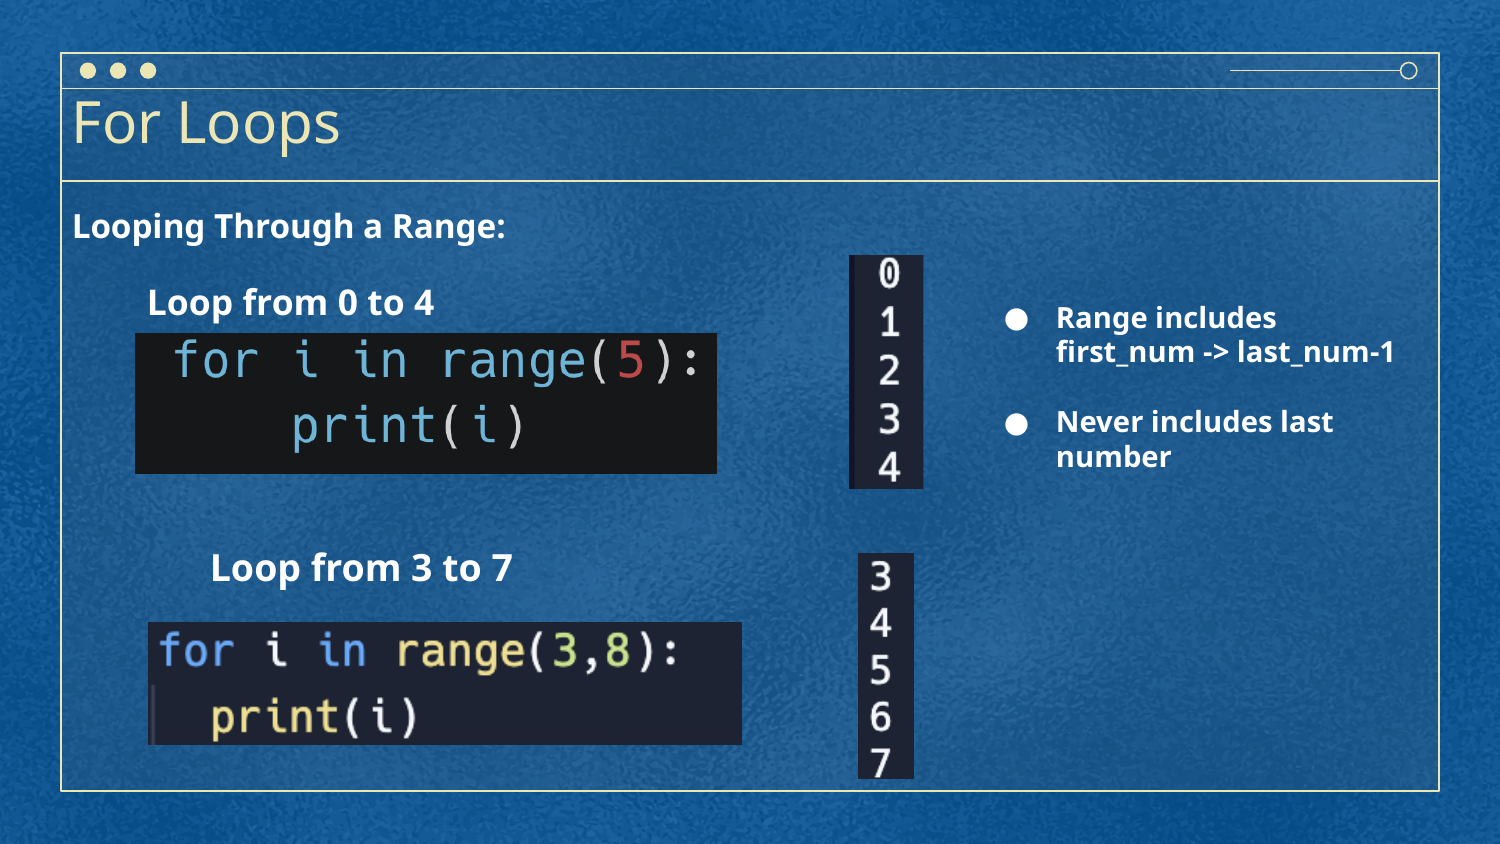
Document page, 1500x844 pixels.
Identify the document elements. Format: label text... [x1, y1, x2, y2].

picture [135, 333, 718, 474]
picture [848, 255, 924, 489]
text_box Loop from 3 to 7 [119, 529, 665, 567]
list Looping Through a Range: Loop from 0 to 4 [56, 190, 1455, 751]
picture [147, 622, 743, 745]
text_box Range includes first_num -> last_num-1 Never includes last number [965, 283, 1418, 751]
title For Loops [56, 72, 1455, 167]
picture [858, 553, 914, 779]
